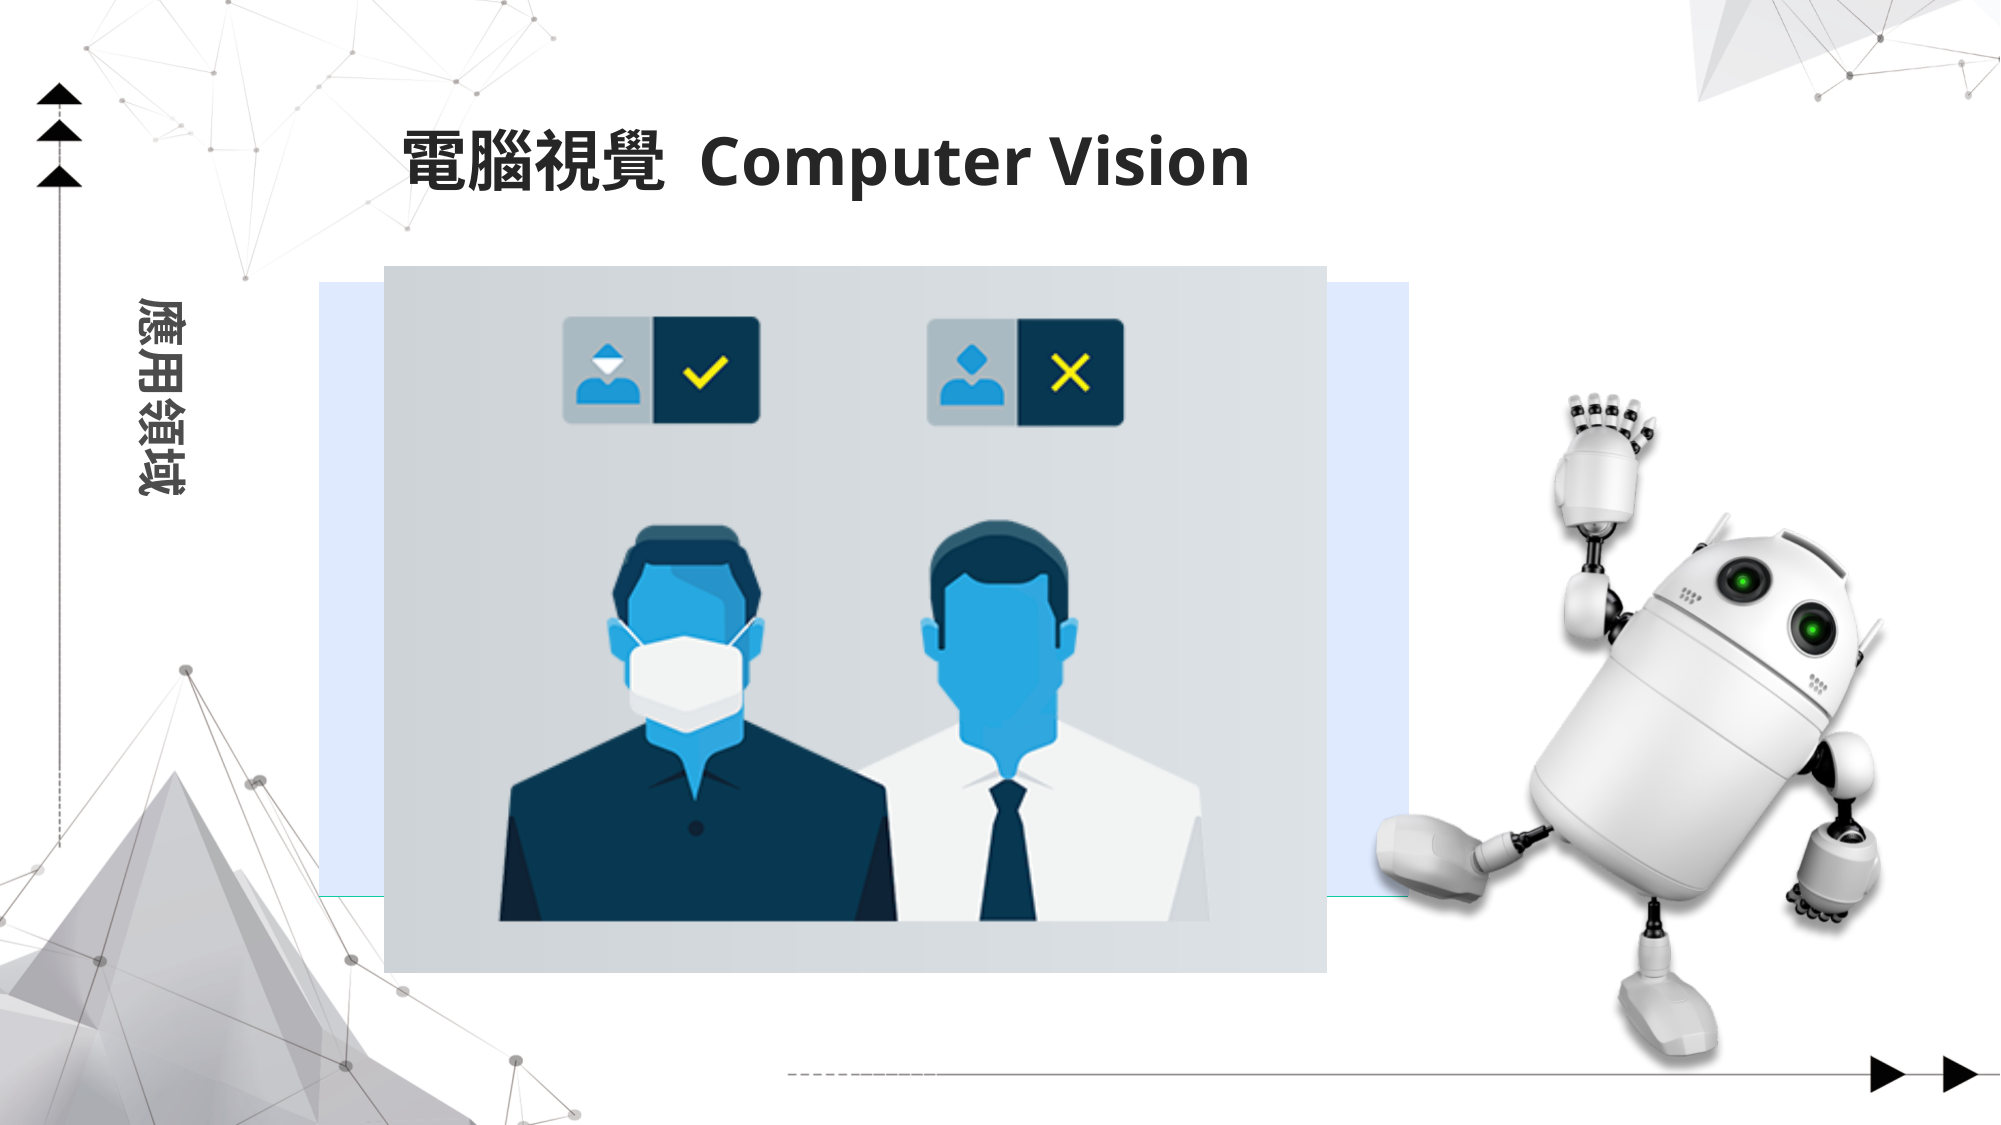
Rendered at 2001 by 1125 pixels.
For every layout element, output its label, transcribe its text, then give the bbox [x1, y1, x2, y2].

text_box 電腦視覺 Computer Vision [387, 111, 1266, 205]
picture [0, 0, 2000, 1125]
text_box 應用領域 [109, 282, 201, 500]
